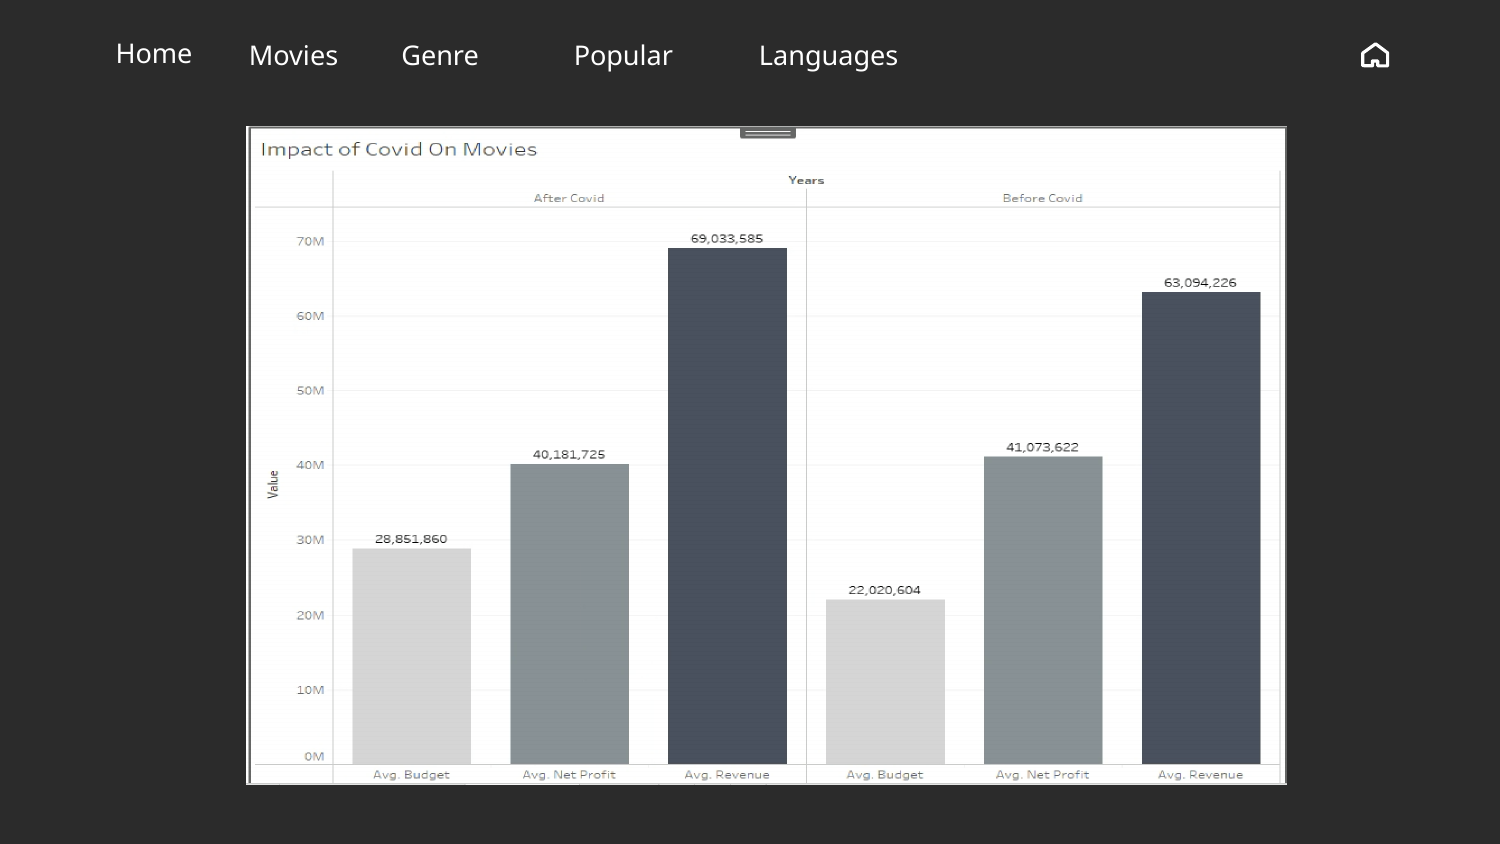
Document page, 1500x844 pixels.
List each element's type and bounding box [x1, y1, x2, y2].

text_box [1362, 43, 1388, 66]
text_box [100, 39, 914, 71]
picture [245, 126, 1287, 785]
